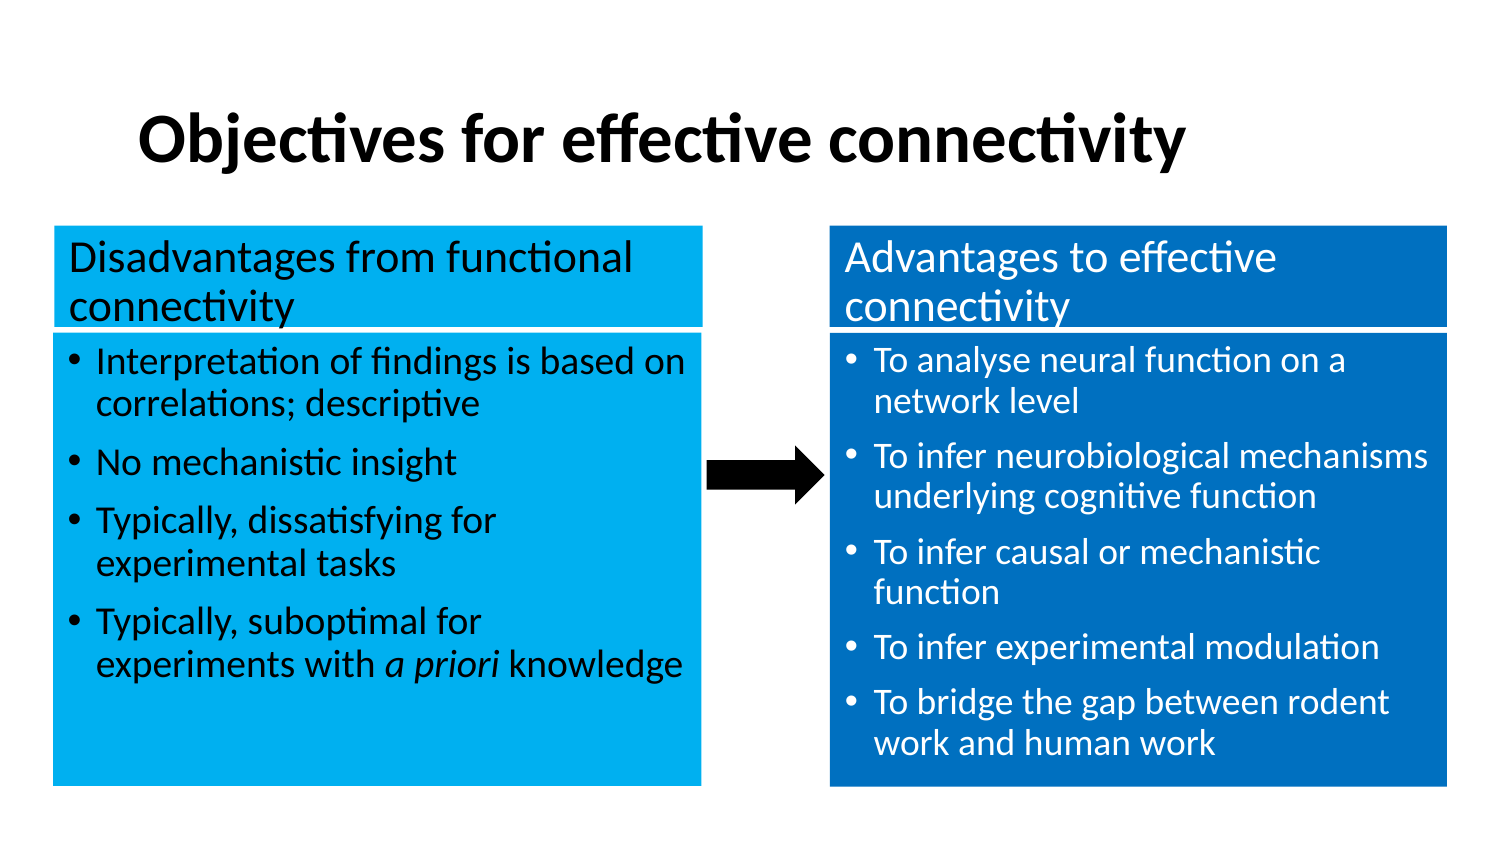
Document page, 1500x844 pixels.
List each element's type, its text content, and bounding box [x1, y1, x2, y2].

text_box Advantages to effective connectivity [829, 225, 1447, 327]
list To analyse neural function on a network level To infer neurobiological mechanisms underlying cognitive function To infer causal or mechanistic function To infer experimental modulation To bridge the gap between rodent work and human work [829, 332, 1447, 787]
title Objectives for effective connectivity [123, 53, 1281, 226]
text_box Disadvantages from functional connectivity [54, 225, 703, 327]
text_box Interpretation of findings is based on correlations; descriptive No mechanistic insight Typically, dissatisfying for experimental tasks Typically, suboptimal for experiments with a priori knowledge [53, 332, 702, 786]
text_box [705, 442, 827, 508]
